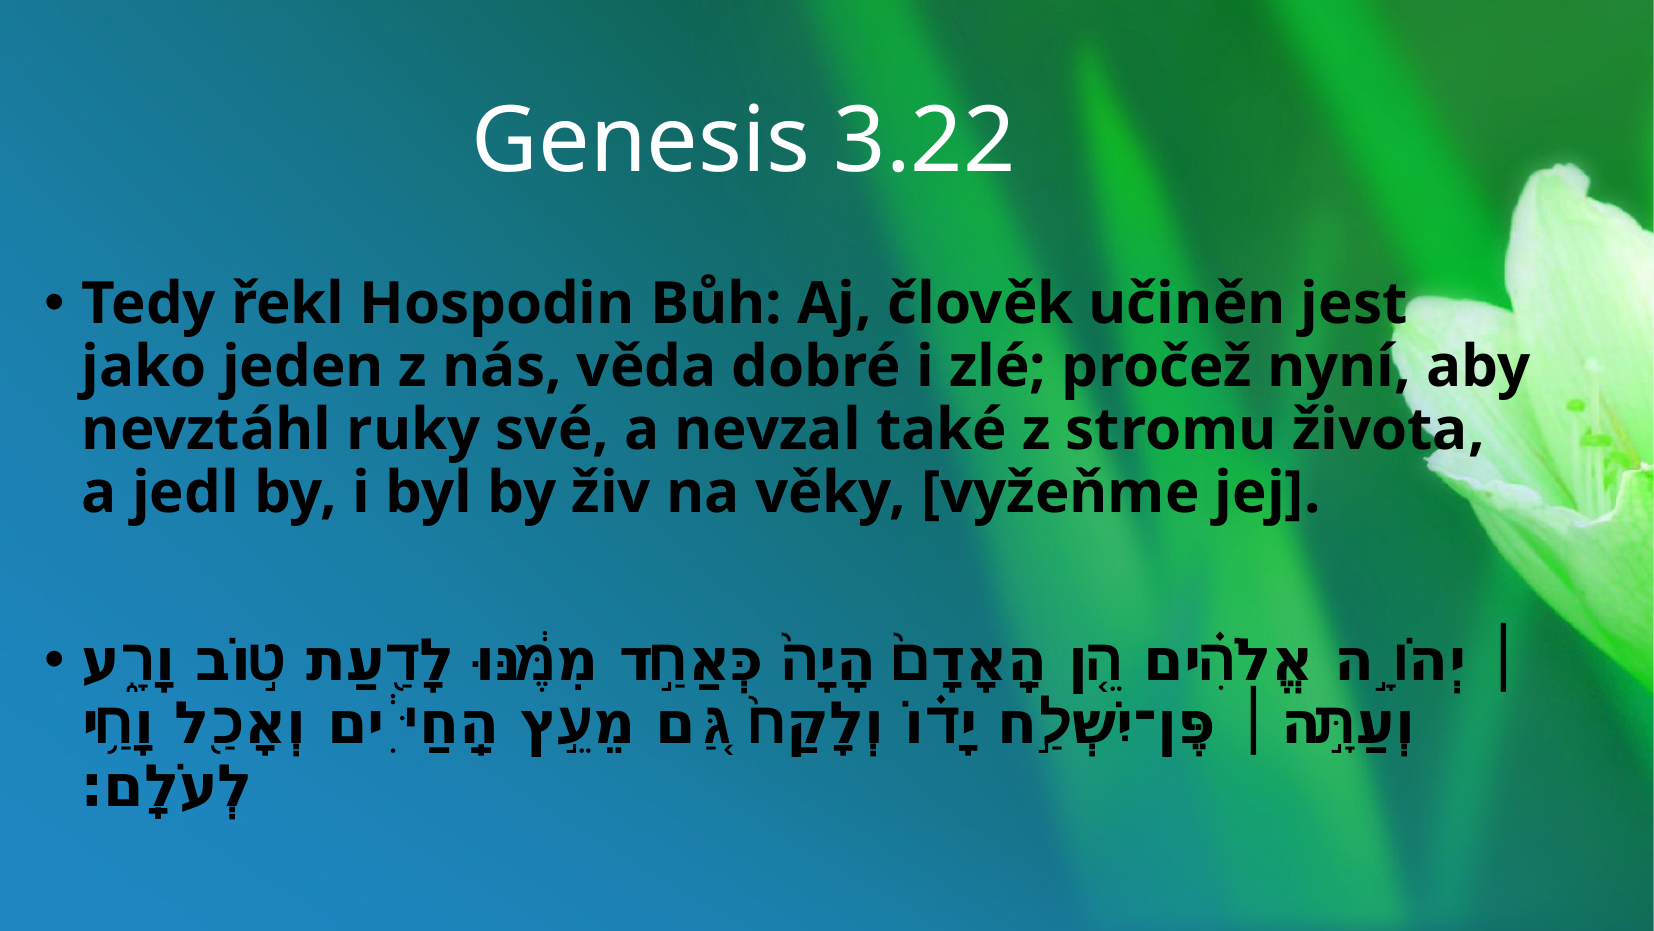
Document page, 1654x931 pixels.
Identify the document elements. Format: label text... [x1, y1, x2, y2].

list Tedy řekl Hospodin Bůh: Aj, člověk učiněn jest jako jeden z nás, věda dobré i zlé; pročež nyní, aby nevztáhl ruky své, a nevzal také z stromu života, a jedl by, i byl by živ na věky, [vyžeňme jej]. ׀ יְהֹוָ֣ה אֱלֹהִ֗ים הֵ֤ן הָֽאָדָם֙ הָיָה֙ כְּאַחַ֣ד מִמֶּ֔נּוּ לָדַ֖עַת ט֣וֹב וָרָ֑ע וְעַתָּ֣ה ׀ פֶּן־יִשְׁלַ֣ח יָד֗וֹ וְלָקַח֙ גַּ֚ם מֵעֵ֣ץ הַֽחַיִּ֔ים וְאָכַ֖ל וָחַ֥י לְעֹלָֽם׃ [44, 273, 1533, 791]
title Genesis 3.22 [0, 69, 1489, 225]
picture [0, 0, 1654, 931]
